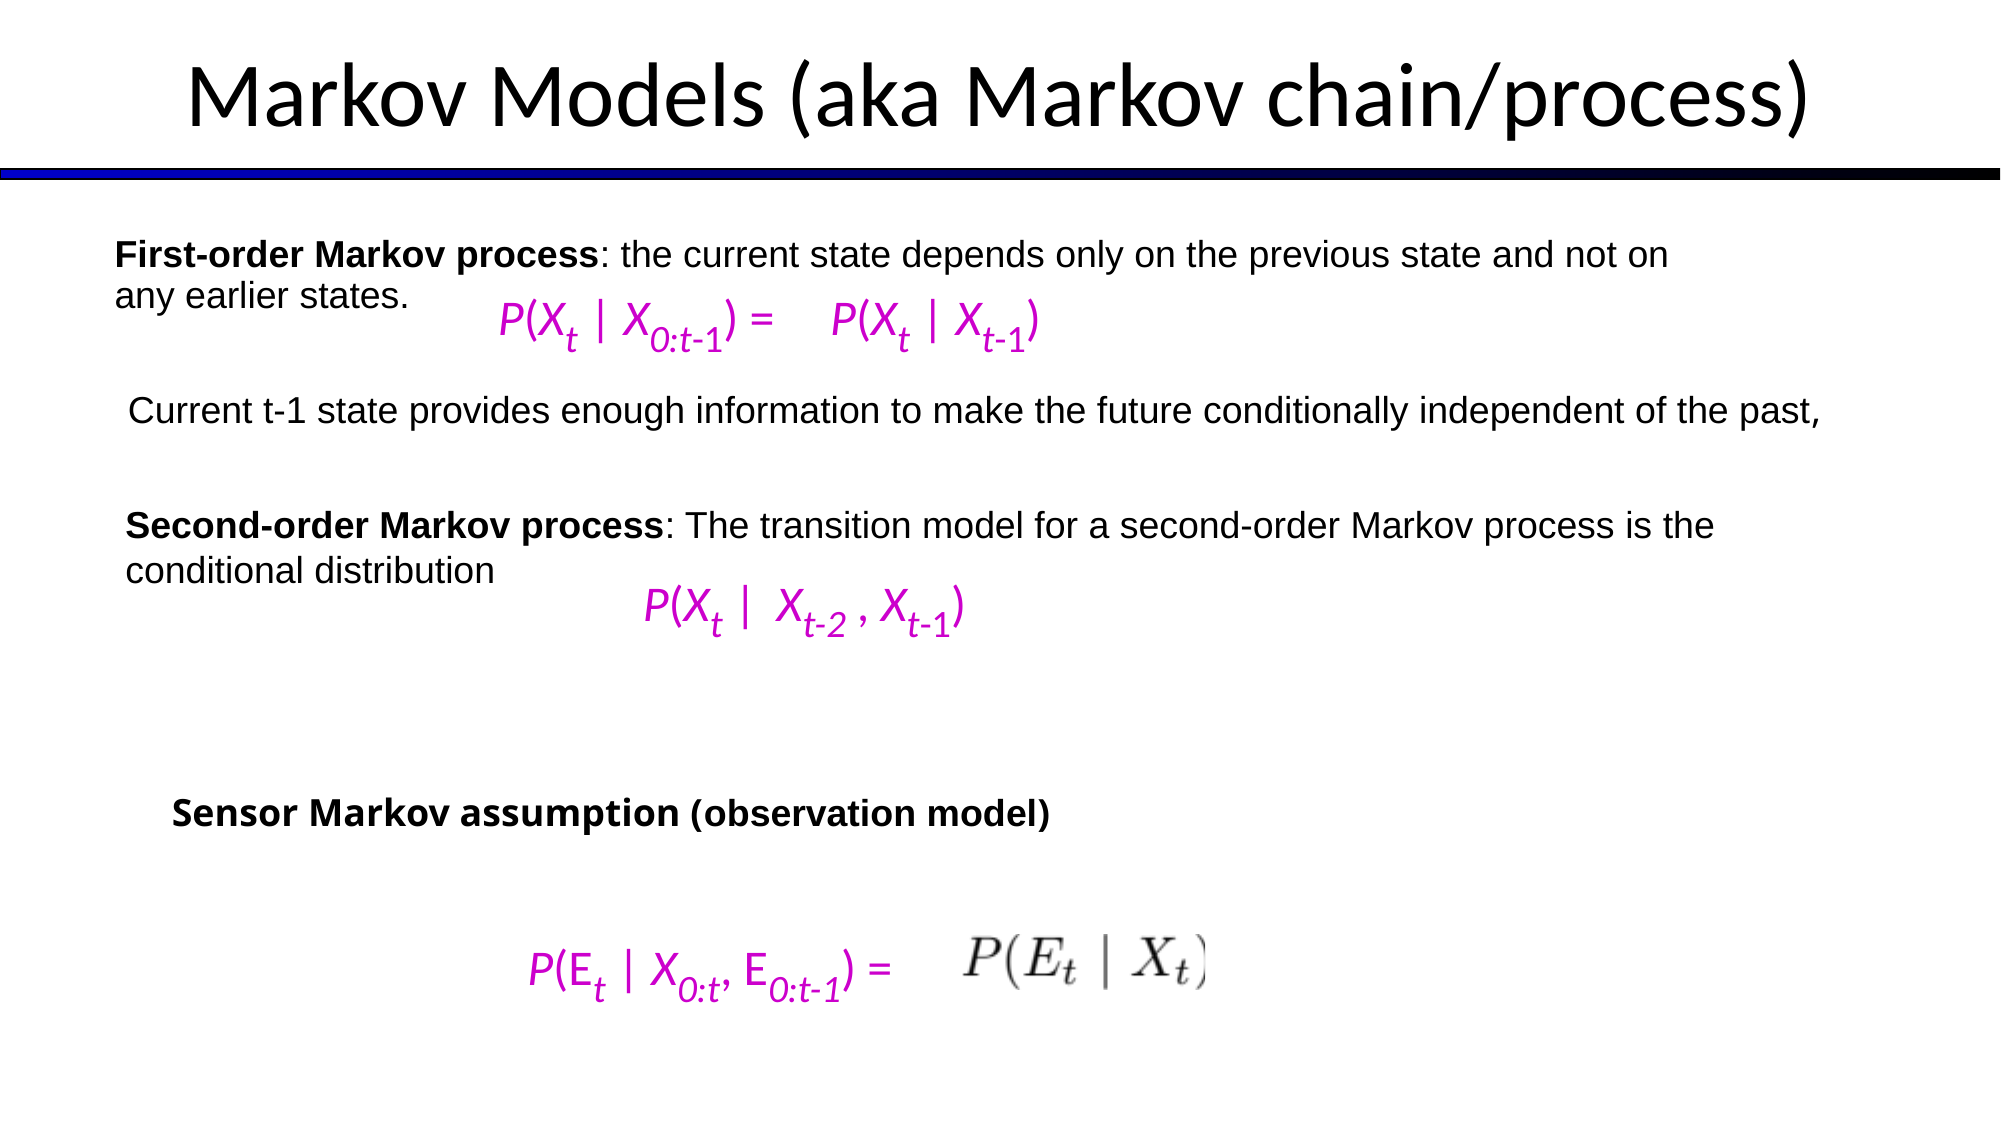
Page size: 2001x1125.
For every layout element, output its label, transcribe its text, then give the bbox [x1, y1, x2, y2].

text_box P(Xt | Xt-1) [815, 324, 1057, 368]
list [112, 237, 1963, 1063]
text_box Second-order Markov process: The transition model for a second-order Markov process is the conditional distribution [110, 493, 1761, 599]
text_box P(Xt | Xt-2 , Xt-1) [628, 546, 990, 653]
text_box Current t-1 state provides enough information to make the future conditionally independent of the past, [113, 379, 1887, 439]
text_box P(Xt | X0:t-1) = [483, 261, 790, 368]
text_box Sensor Markov assumption (observation model) [157, 781, 1065, 842]
text_box P(Et | X0:t, E0:t-1) = [512, 911, 908, 1018]
title Markov Models (aka Markov chain/process) [0, 0, 2000, 184]
picture [962, 933, 1206, 990]
text_box First-order Markov process: the current state depends only on the previous state and not on any earlier states. [99, 227, 1750, 324]
